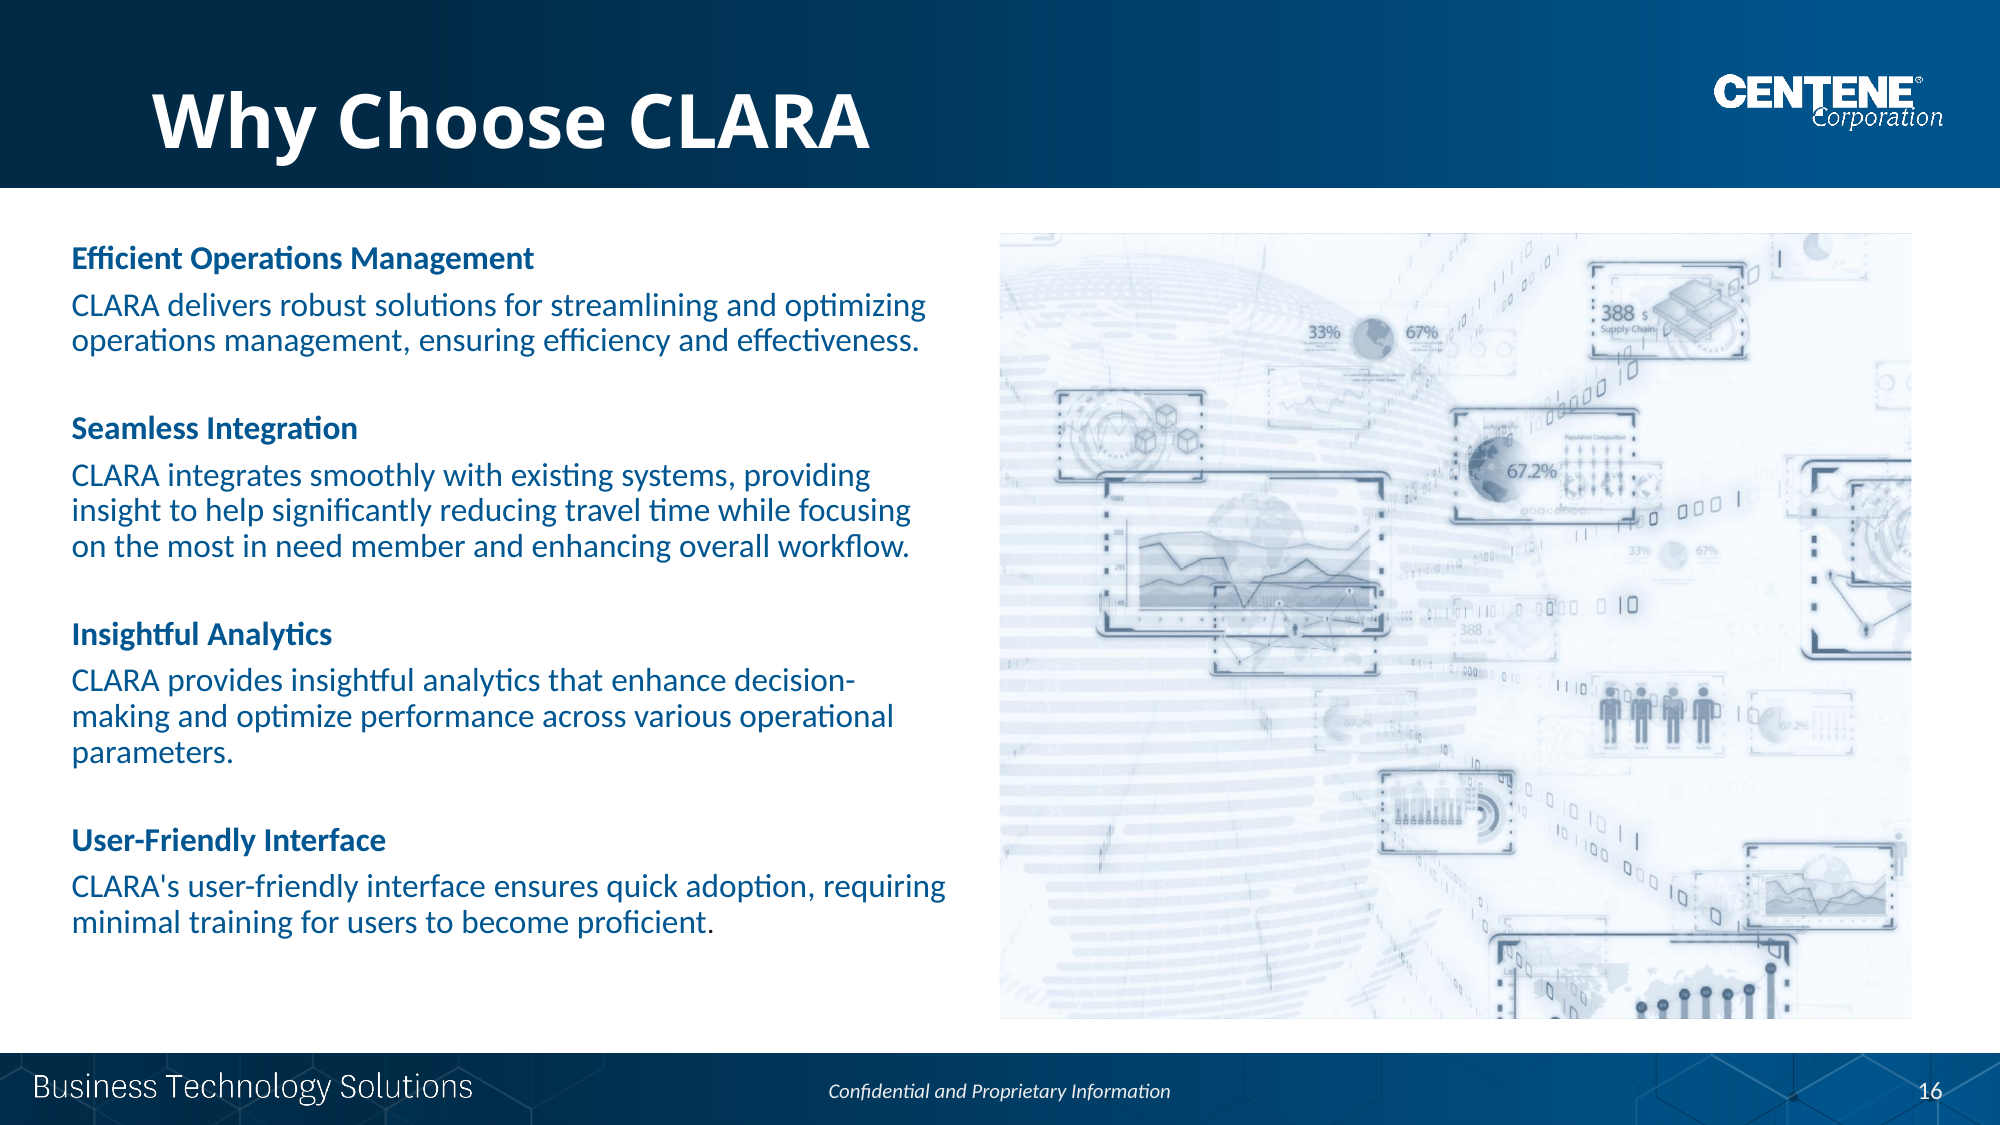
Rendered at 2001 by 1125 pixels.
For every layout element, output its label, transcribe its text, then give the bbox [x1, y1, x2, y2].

list Efficient Operations Management CLARA delivers robust solutions for streamlining and optimizing operations management, ensuring efficiency and effectiveness. Seamless Integration CLARA integrates smoothly with existing systems, providing insight to help significantly reducing travel time while focusing on the most in need member and enhancing overall workflow. Insightful Analytics CLARA provides insightful analytics that enhance decision-making and optimize performance across various operational parameters. User-Friendly Interface CLARA's user-friendly interface ensures quick adoption, requiring minimal training for users to become proficient. [56, 233, 969, 1019]
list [999, 233, 1912, 1019]
picture [0, 0, 2000, 188]
slide_number 16 [1492, 1067, 1943, 1113]
title Why Choose CLARA [138, 15, 1863, 233]
picture [0, 1052, 2000, 1125]
footer Confidential and Proprietary Information [662, 1067, 1338, 1113]
